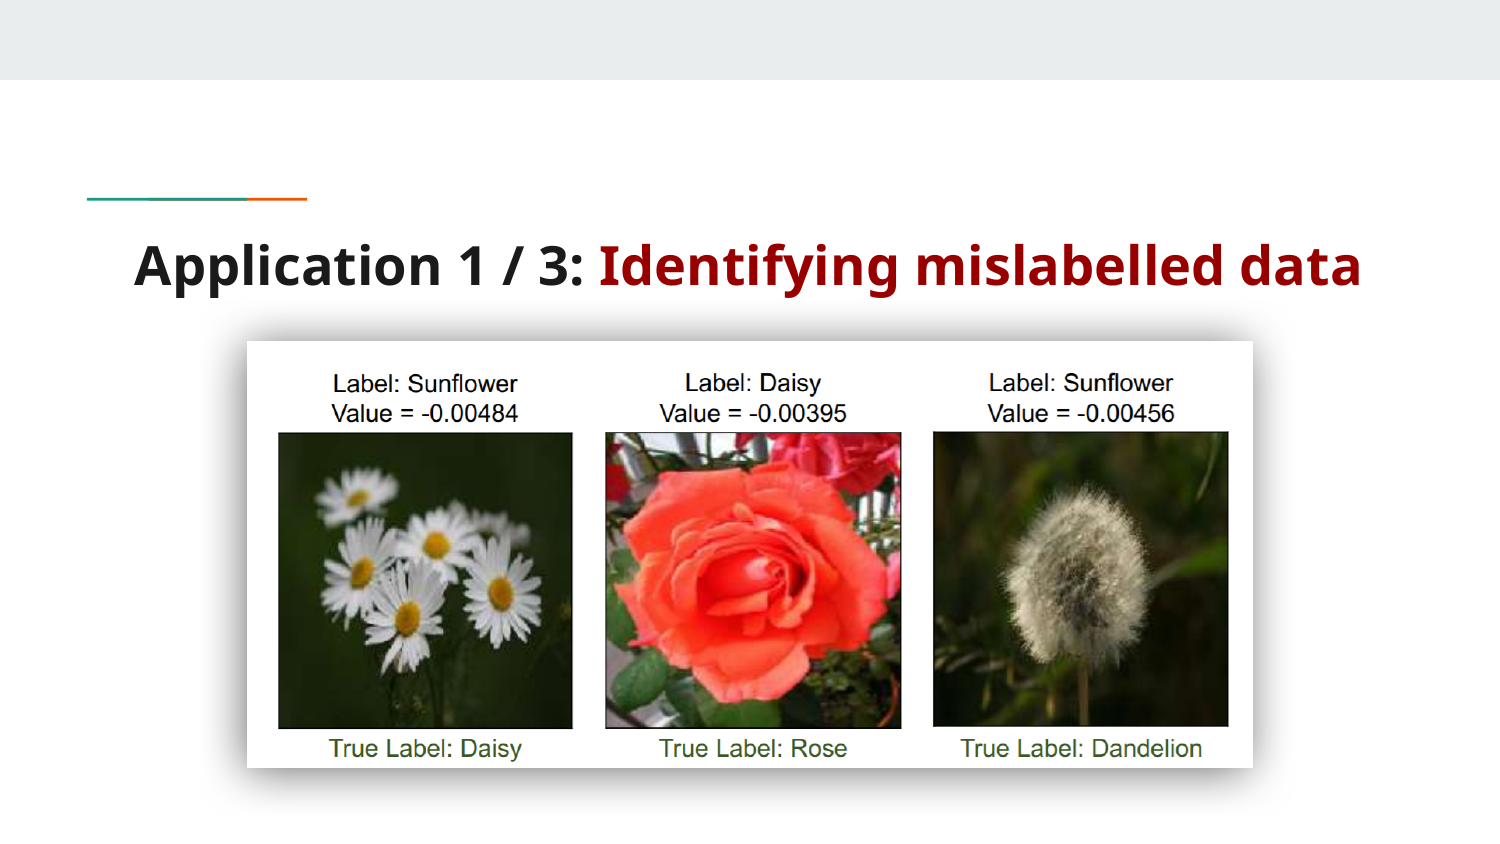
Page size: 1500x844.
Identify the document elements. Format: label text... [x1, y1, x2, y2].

title Application 1 / 3: Identifying mislabelled data [119, 216, 1381, 305]
picture [246, 341, 1254, 769]
